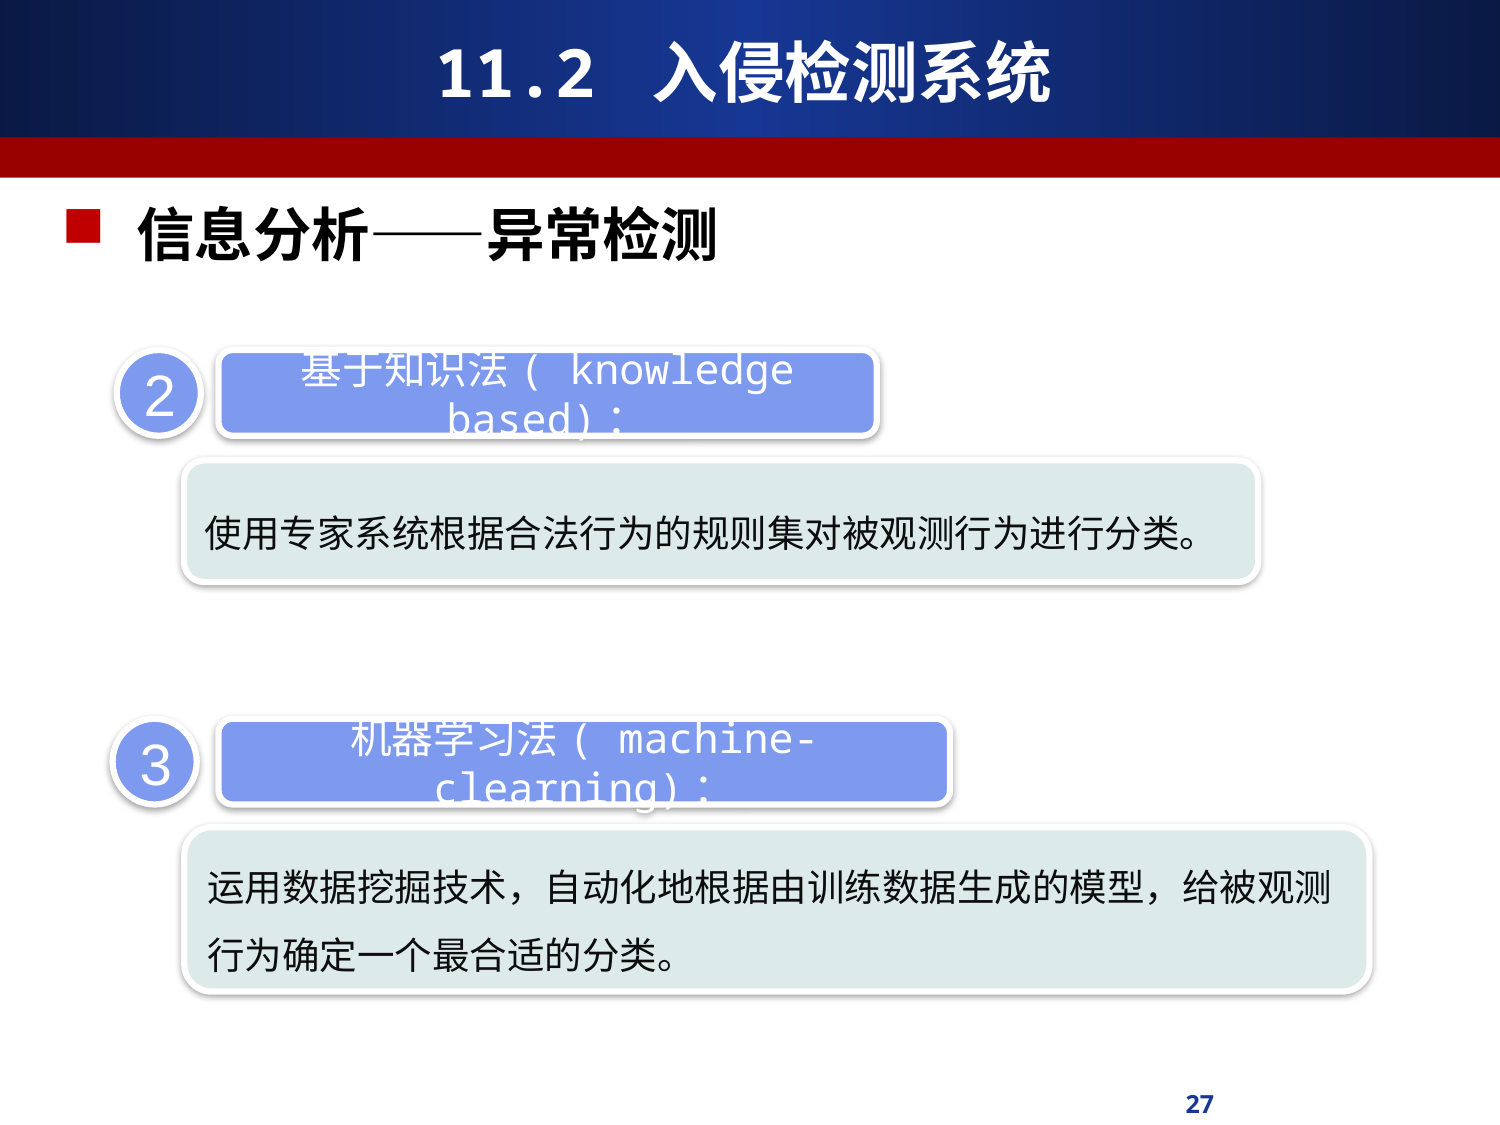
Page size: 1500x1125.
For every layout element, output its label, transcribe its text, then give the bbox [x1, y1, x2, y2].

slide_number 27 [962, 1081, 1438, 1125]
text_box 2 [113, 346, 205, 439]
text_box 3 [109, 715, 200, 808]
text_box 运用数据挖掘技术，自动化地根据由训练数据生成的模型，给被观测行为确定一个最合适的分类。 [181, 823, 1373, 995]
title 11.2 入侵检测系统 [50, 24, 1438, 118]
text_box 机器学习法( machine- clearning)： [215, 715, 954, 808]
text_box 信息分析——异常检测 [45, 189, 1401, 278]
text_box 基于知识法( knowledge based)： [215, 346, 880, 439]
text_box 使用专家系统根据合法行为的规则集对被观测行为进行分类。 [180, 457, 1262, 586]
